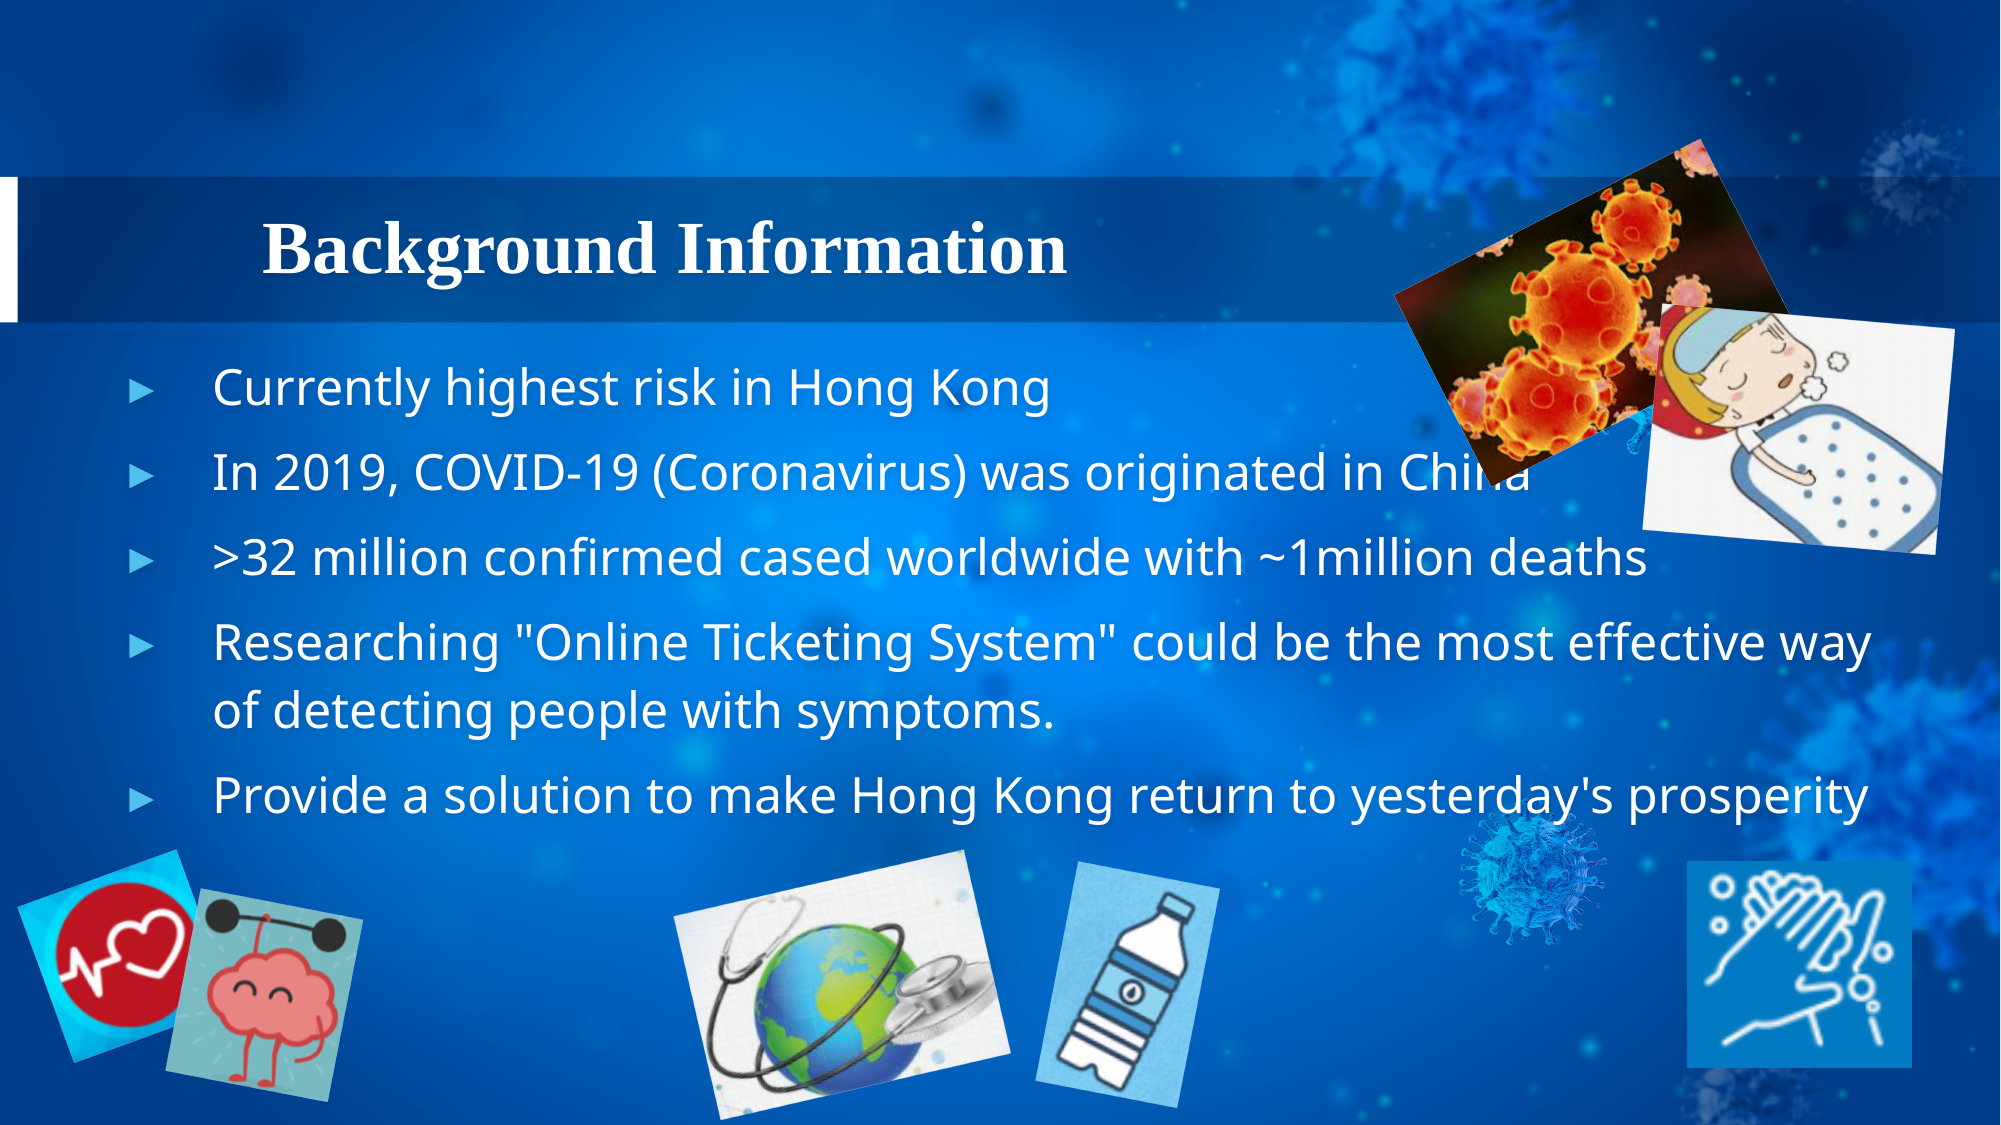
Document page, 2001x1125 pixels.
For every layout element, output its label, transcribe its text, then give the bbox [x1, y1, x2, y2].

list Currently highest risk in Hong Kong In 2019, COVID-19 (Coronavirus) was originated in China >32 million confirmed cased worldwide with ~1million deaths Researching "Online Ticketing System" could be the most effective way of detecting people with symptoms. Provide a solution to make Hong Kong return to yesterday's prosperity [112, 346, 1910, 979]
title Background Information [112, 176, 1507, 323]
picture [0, 0, 2001, 1125]
